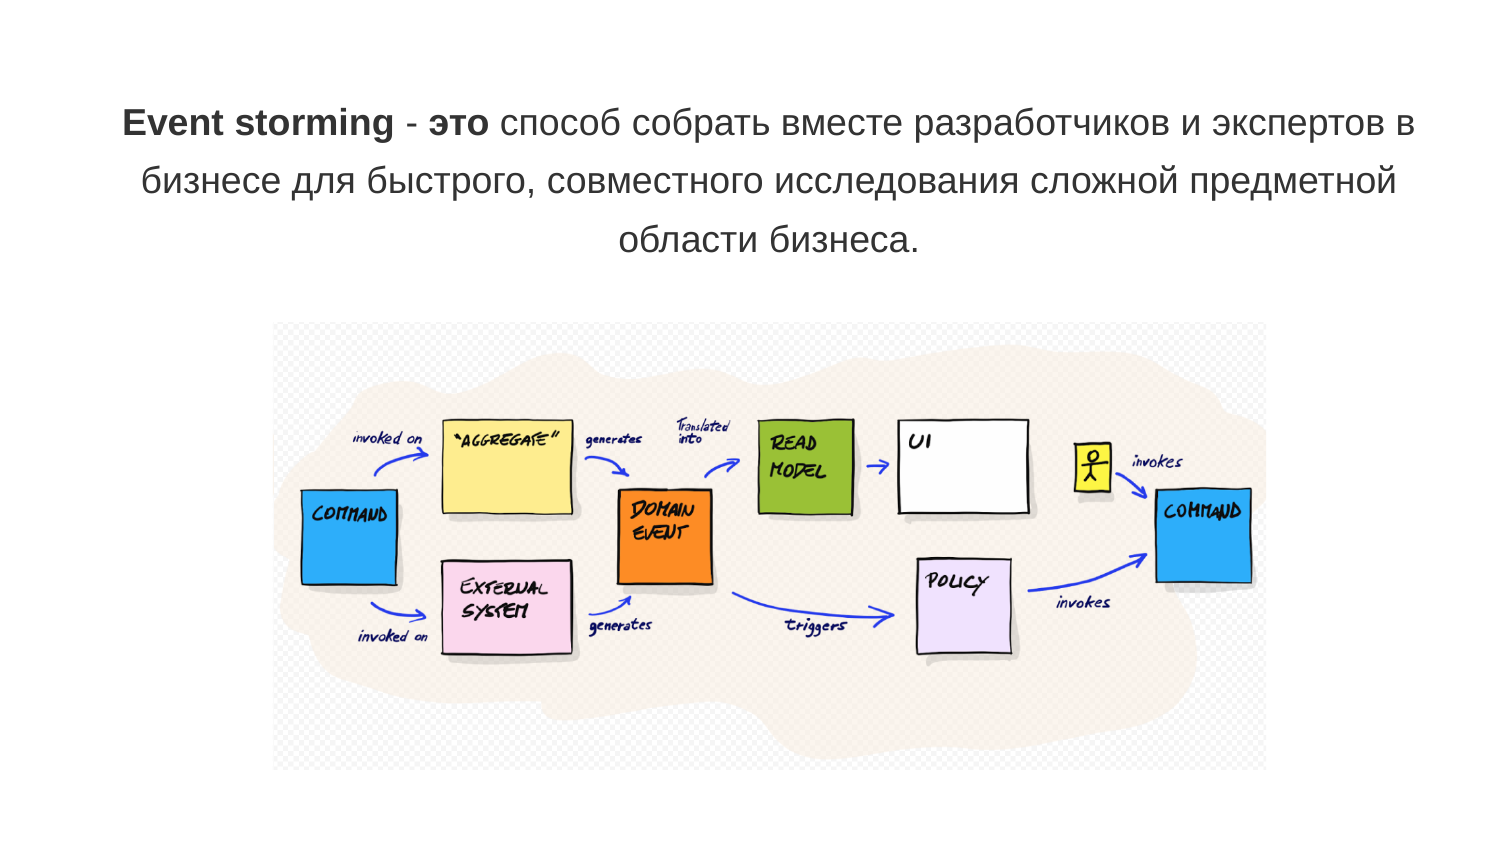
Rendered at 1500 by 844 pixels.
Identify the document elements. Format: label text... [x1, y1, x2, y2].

picture [272, 321, 1267, 771]
text_box Event storming - это способ собрать вместе разработчиков и экспертов в бизнесе для быстрого, совместного исследования сложной предметной области бизнеса. [69, 69, 1470, 299]
